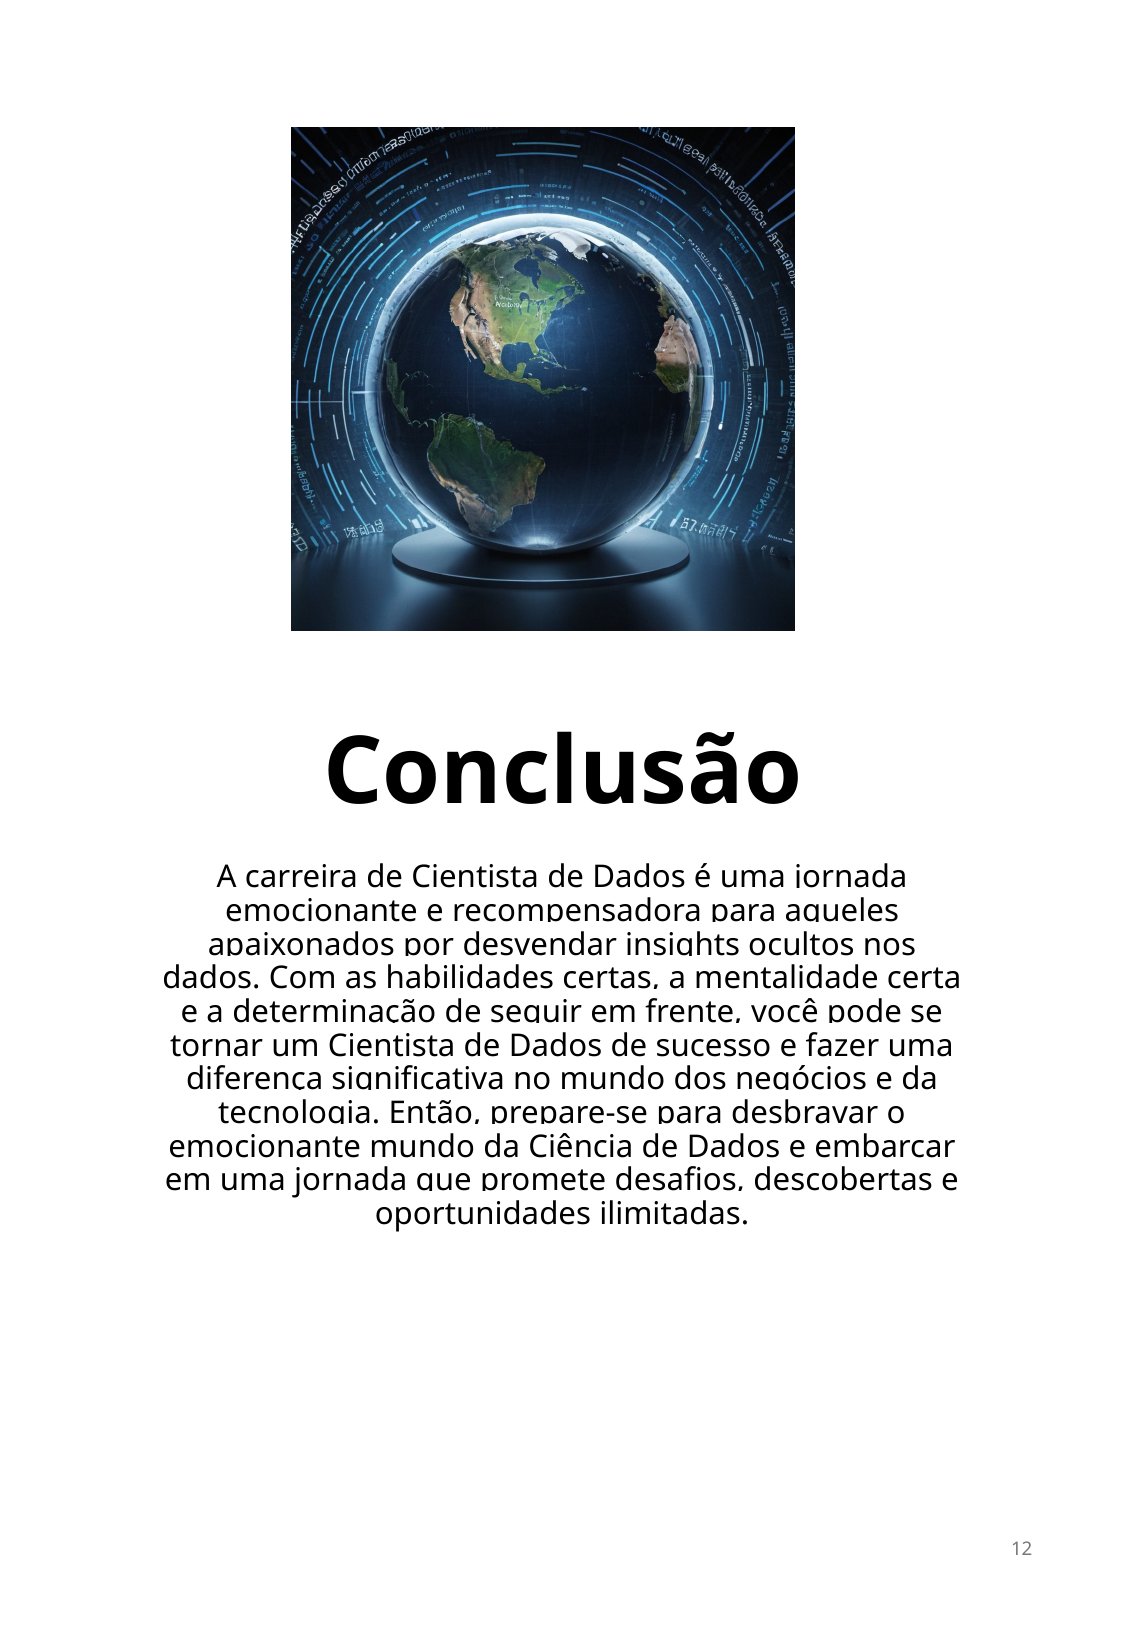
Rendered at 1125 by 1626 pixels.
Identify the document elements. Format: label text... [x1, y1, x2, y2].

picture [291, 127, 796, 631]
title Conclusão [84, 265, 1041, 832]
subtitle A carreira de Cientista de Dados é uma jornada emocionante e recompensadora para aqueles apaixonados por desvendar insights ocultos nos dados. Com as habilidades certas, a mentalidade certa e a determinação de seguir em frente, você pode se tornar um Cientista de Dados de sucesso e fazer uma diferença significativa no mundo dos negócios e da tecnologia. Então, prepare-se para desbravar o emocionante mundo da Ciência de Dados e embarcar em uma jornada que promete desafios, descobertas e oportunidades ilimitadas. [140, 853, 985, 1246]
slide_number 12 [794, 1506, 1048, 1593]
